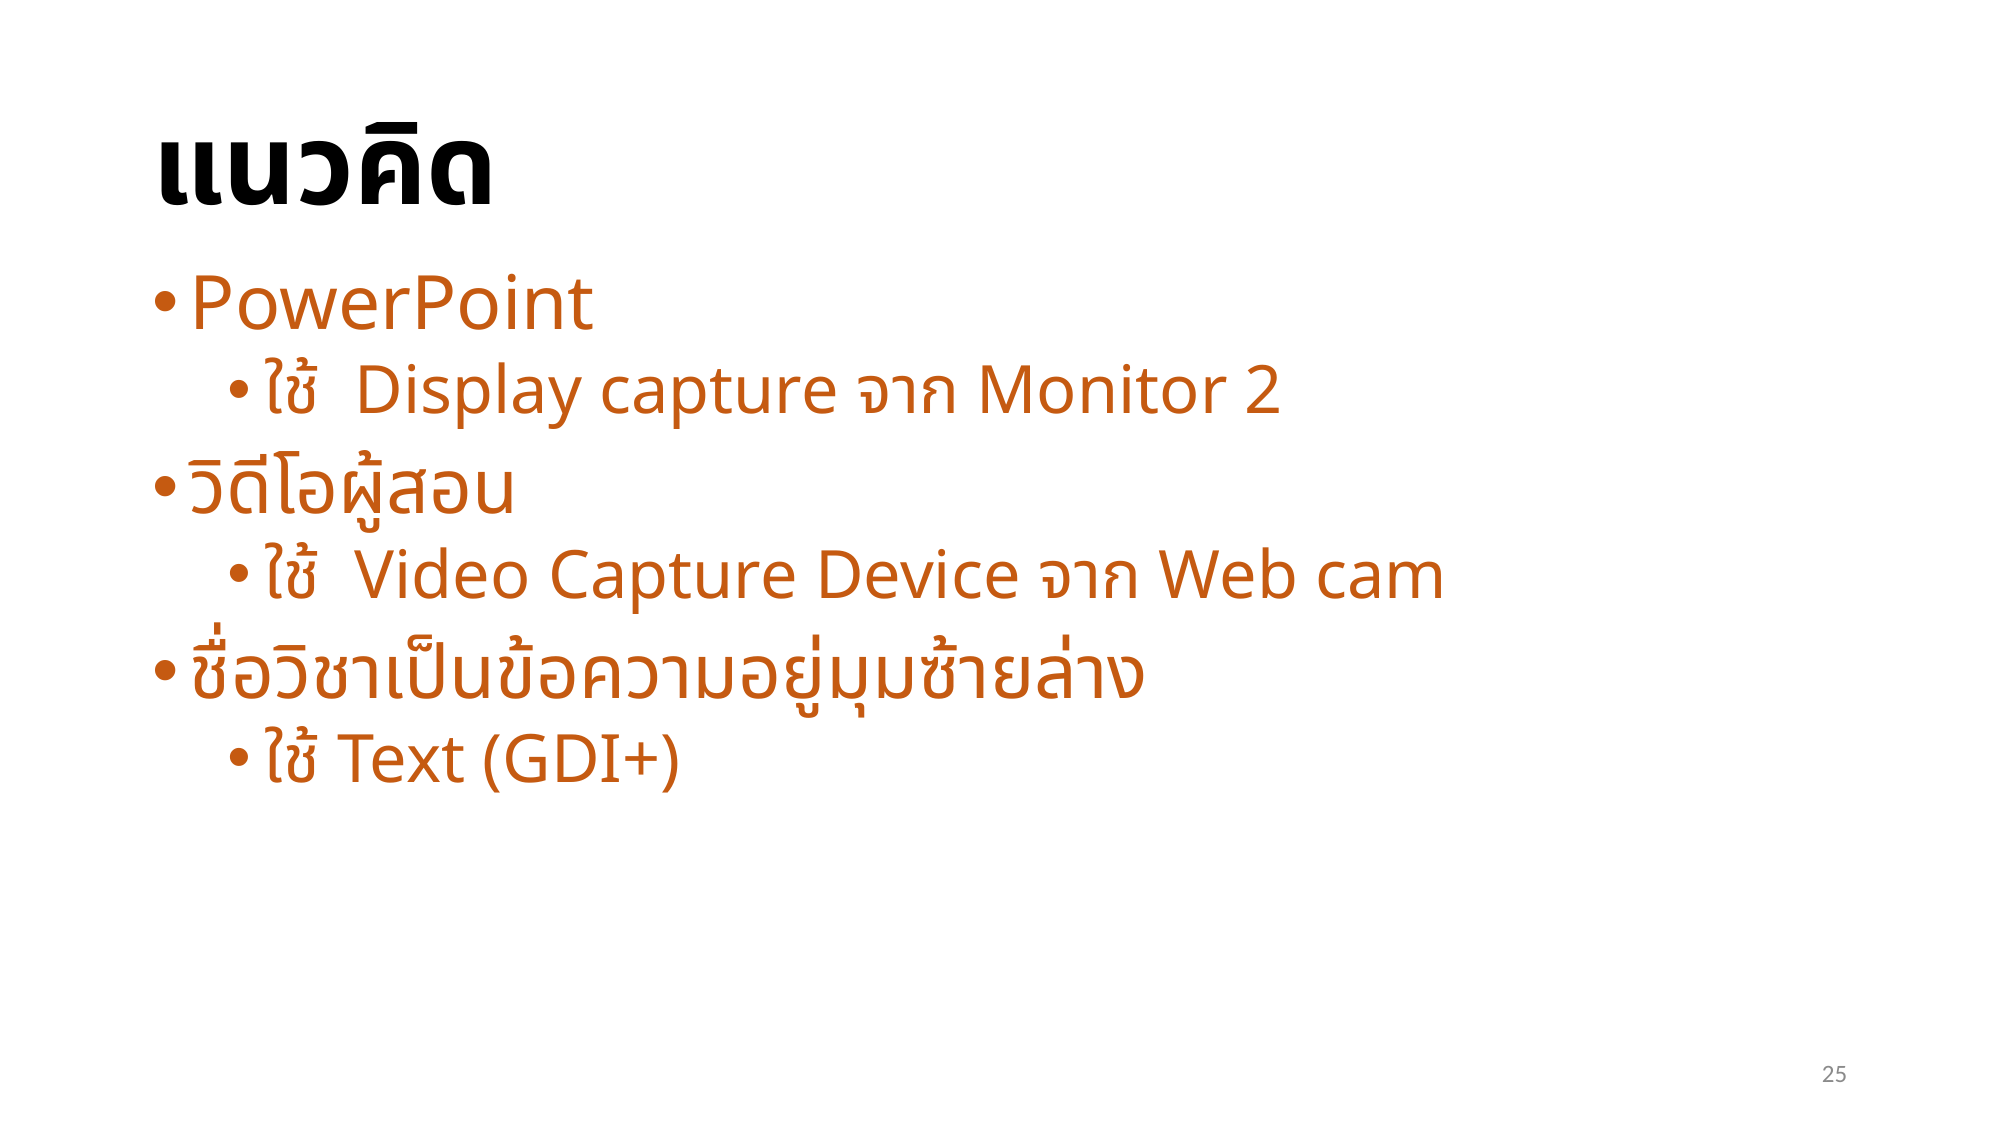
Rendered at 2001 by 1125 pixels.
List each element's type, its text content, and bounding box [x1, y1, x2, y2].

slide_number 25 [1412, 1042, 1863, 1103]
list PowerPoint ใช้ Display capture จาก Monitor 2 วิดีโอผู้สอน ใช้ Video Capture Device จาก Web cam ชื่อวิชาเป็นข้อความอยู่มุมซ้ายล่าง ใช้ Text (GDI+) [137, 257, 1863, 972]
title แนวคิด [137, 59, 1863, 257]
